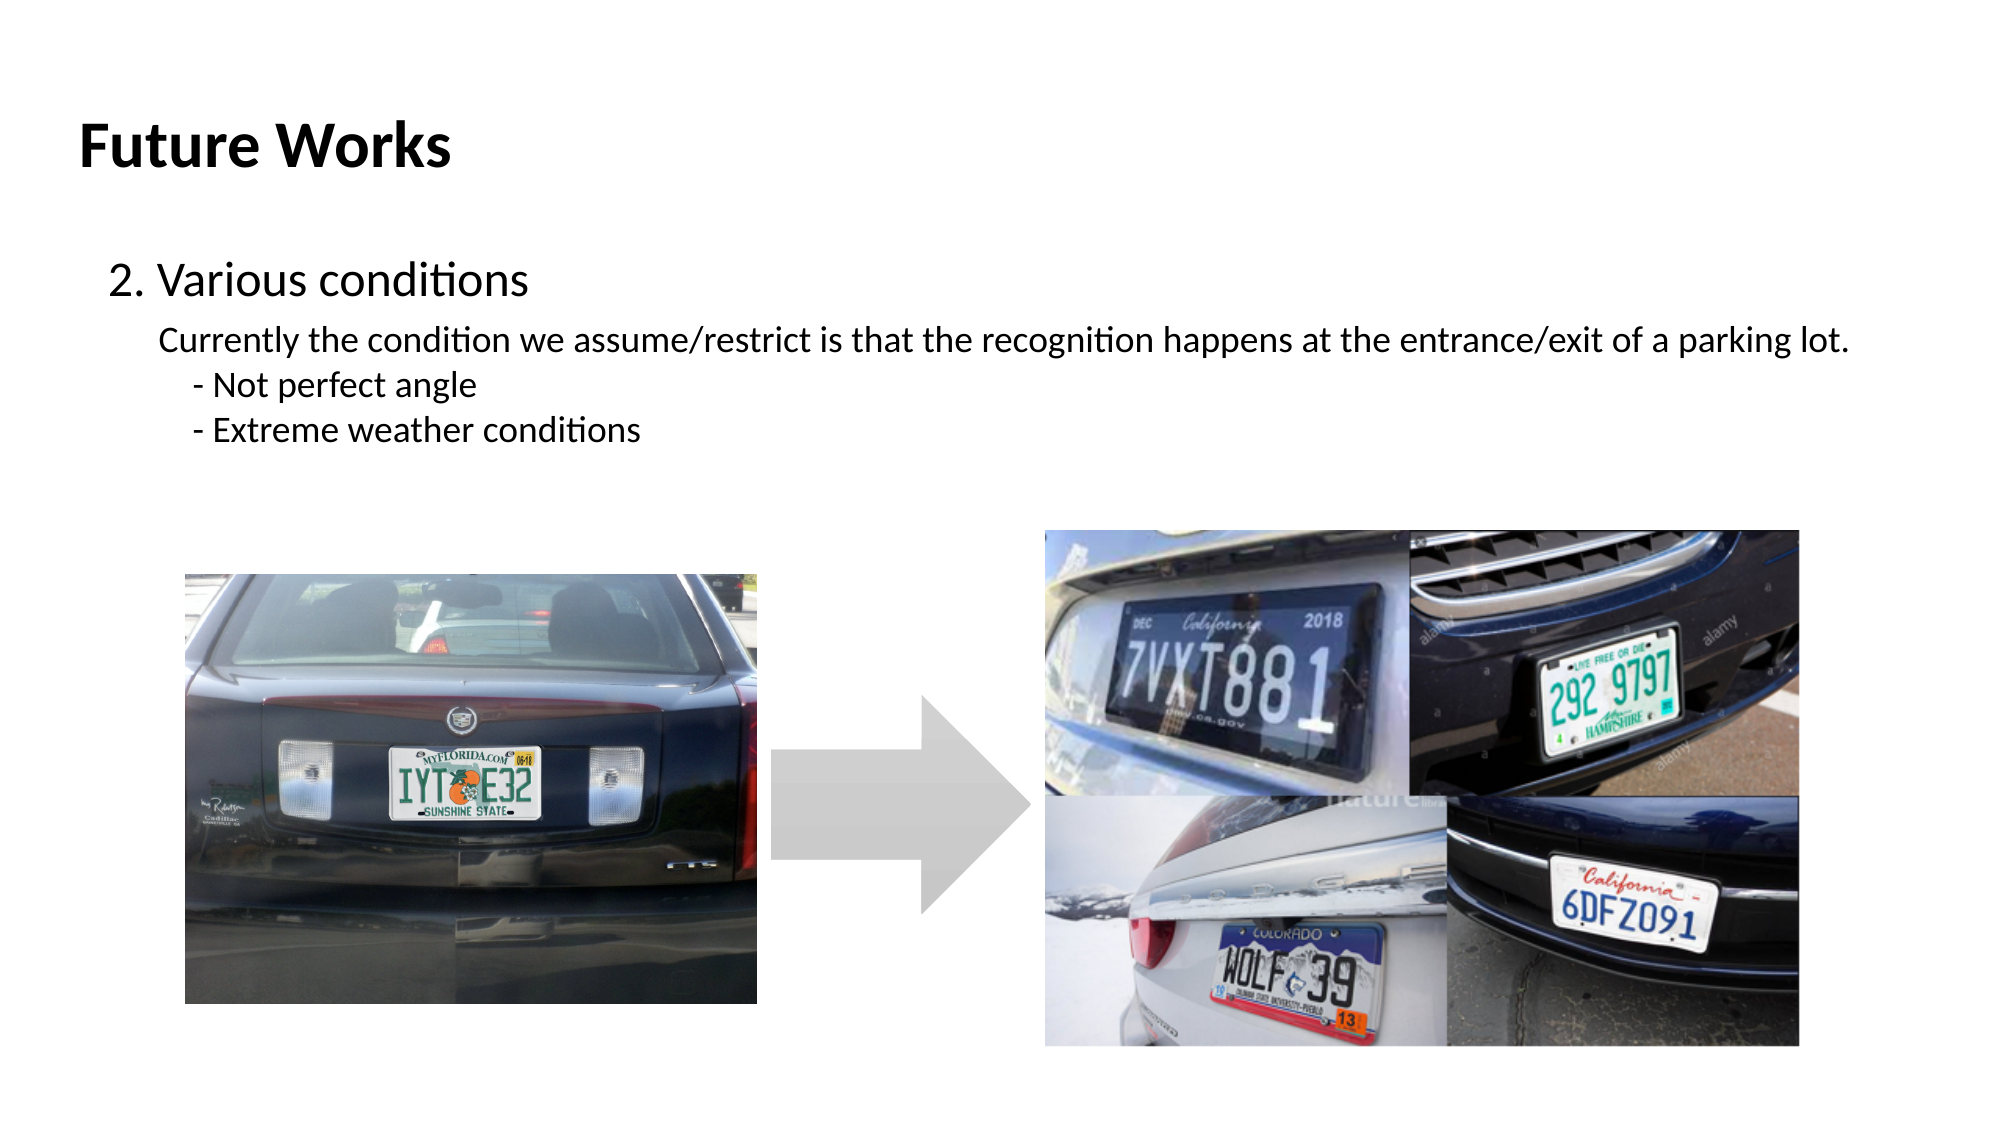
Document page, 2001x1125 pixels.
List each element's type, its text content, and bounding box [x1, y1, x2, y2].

text_box 2. Various conditions [93, 239, 1749, 314]
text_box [185, 530, 1801, 1048]
text_box Currently the condition we assume/restrict is that the recognition happens at the entrance/exit of a parking lot. - Not perfect angle - Extreme weather conditions [143, 307, 1874, 457]
text_box Future Works [64, 93, 1168, 188]
